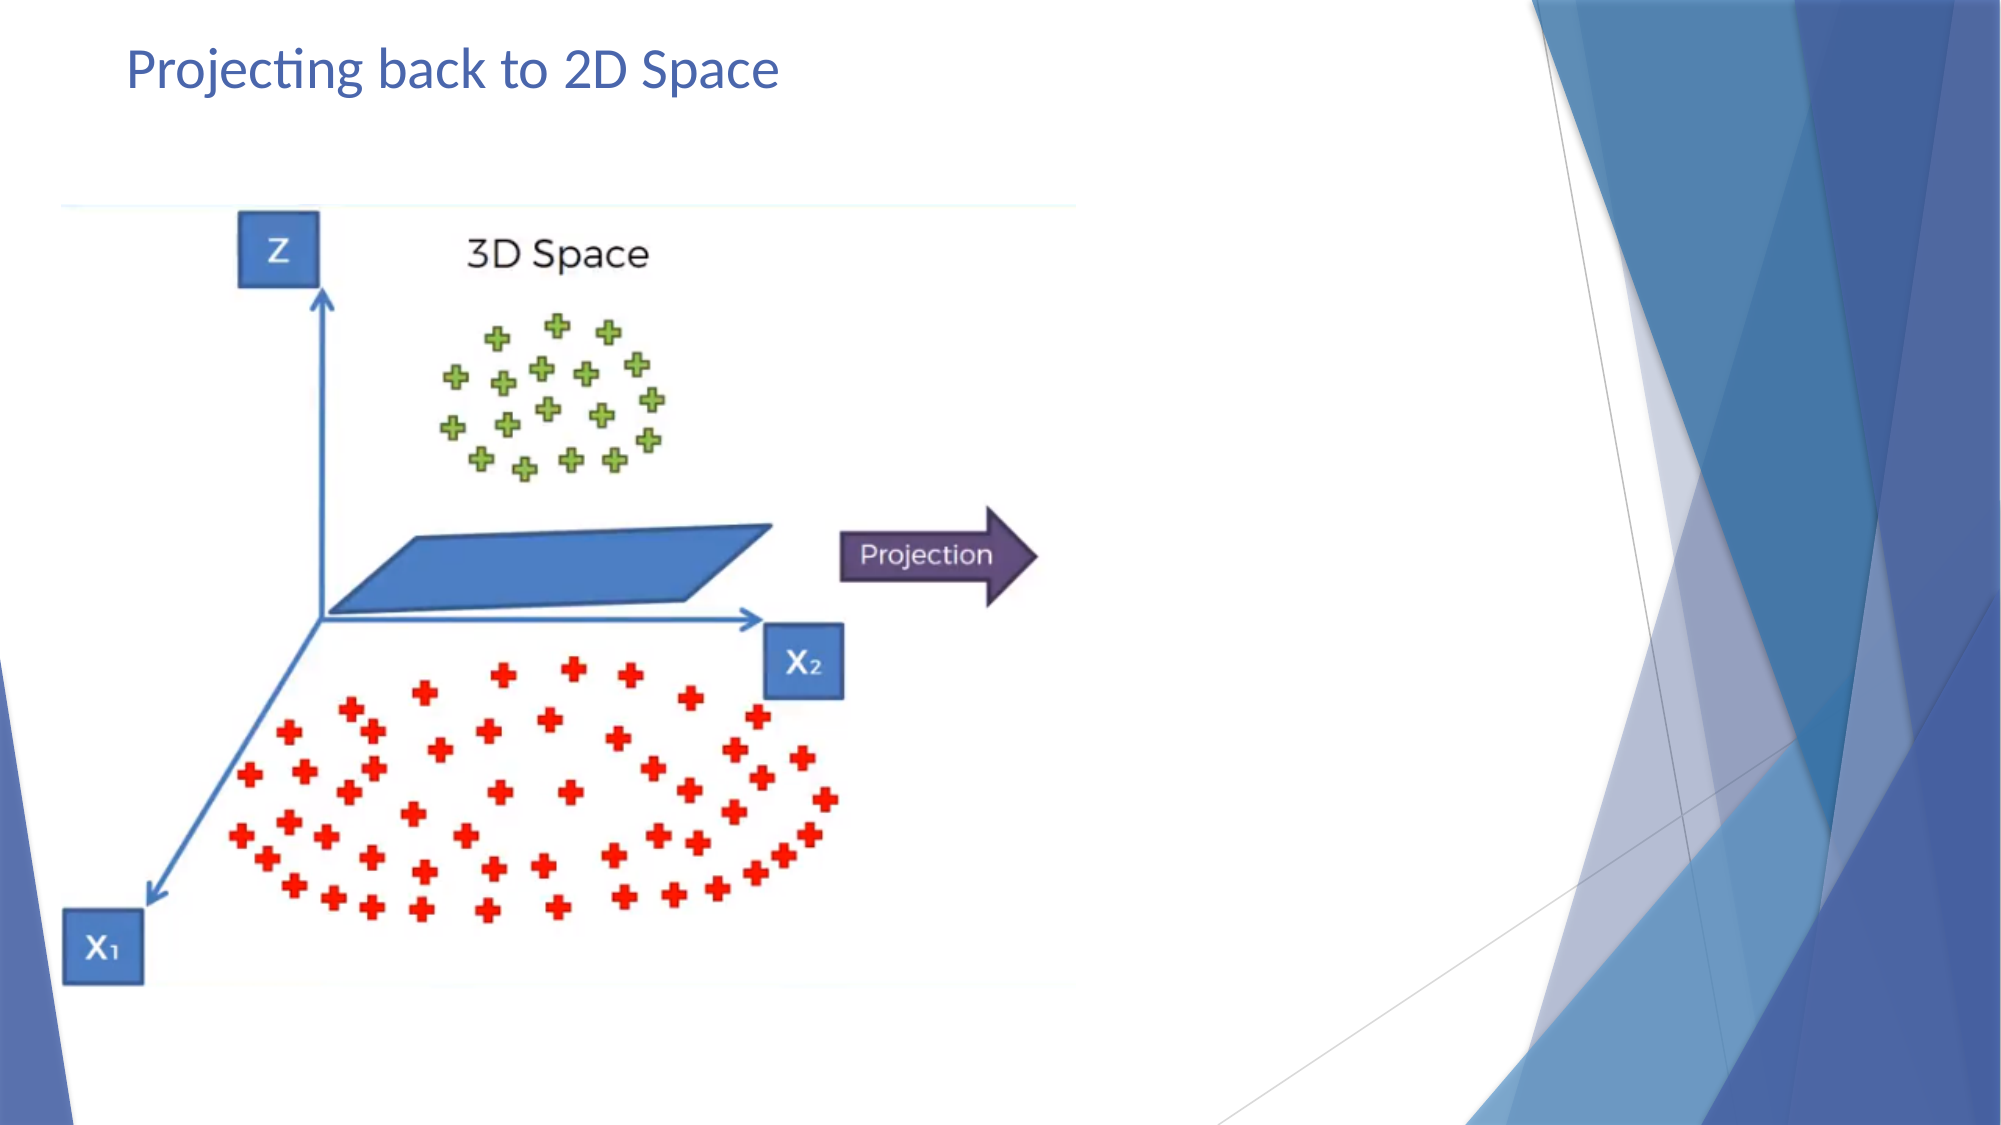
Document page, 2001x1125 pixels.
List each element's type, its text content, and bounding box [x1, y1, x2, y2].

picture [60, 204, 1076, 990]
text_box Projecting back to 2D Space [111, 22, 1522, 98]
